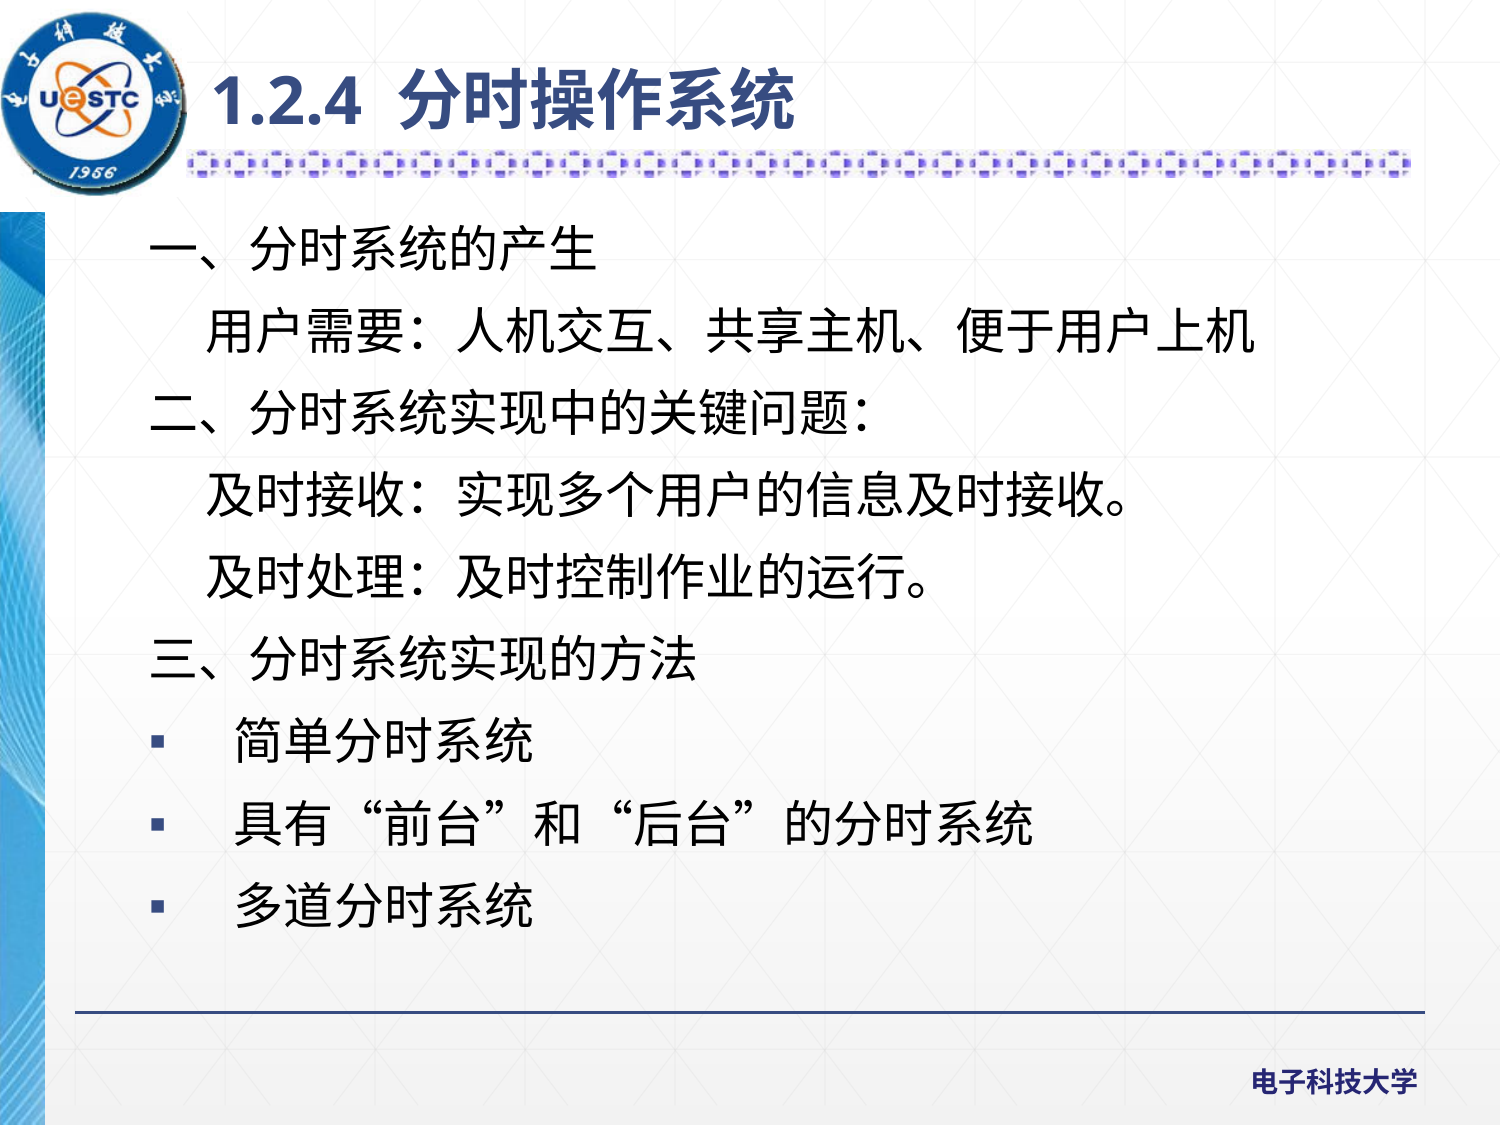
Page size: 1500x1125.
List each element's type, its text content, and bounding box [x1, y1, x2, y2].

list 一、分时系统的产生 用户需要：人机交互、共享主机、便于用户上机 二、分时系统实现中的关键问题： 及时接收：实现多个用户的信息及时接收。 及时处理：及时控制作业的运行。 三、分时系统实现的方法 简单分时系统 具有“前台”和“后台”的分时系统 多道分时系统 [133, 216, 1294, 964]
picture [0, 212, 45, 1125]
picture [0, 0, 1411, 197]
text_box 1.2.4 分时操作系统 [195, 59, 1163, 175]
